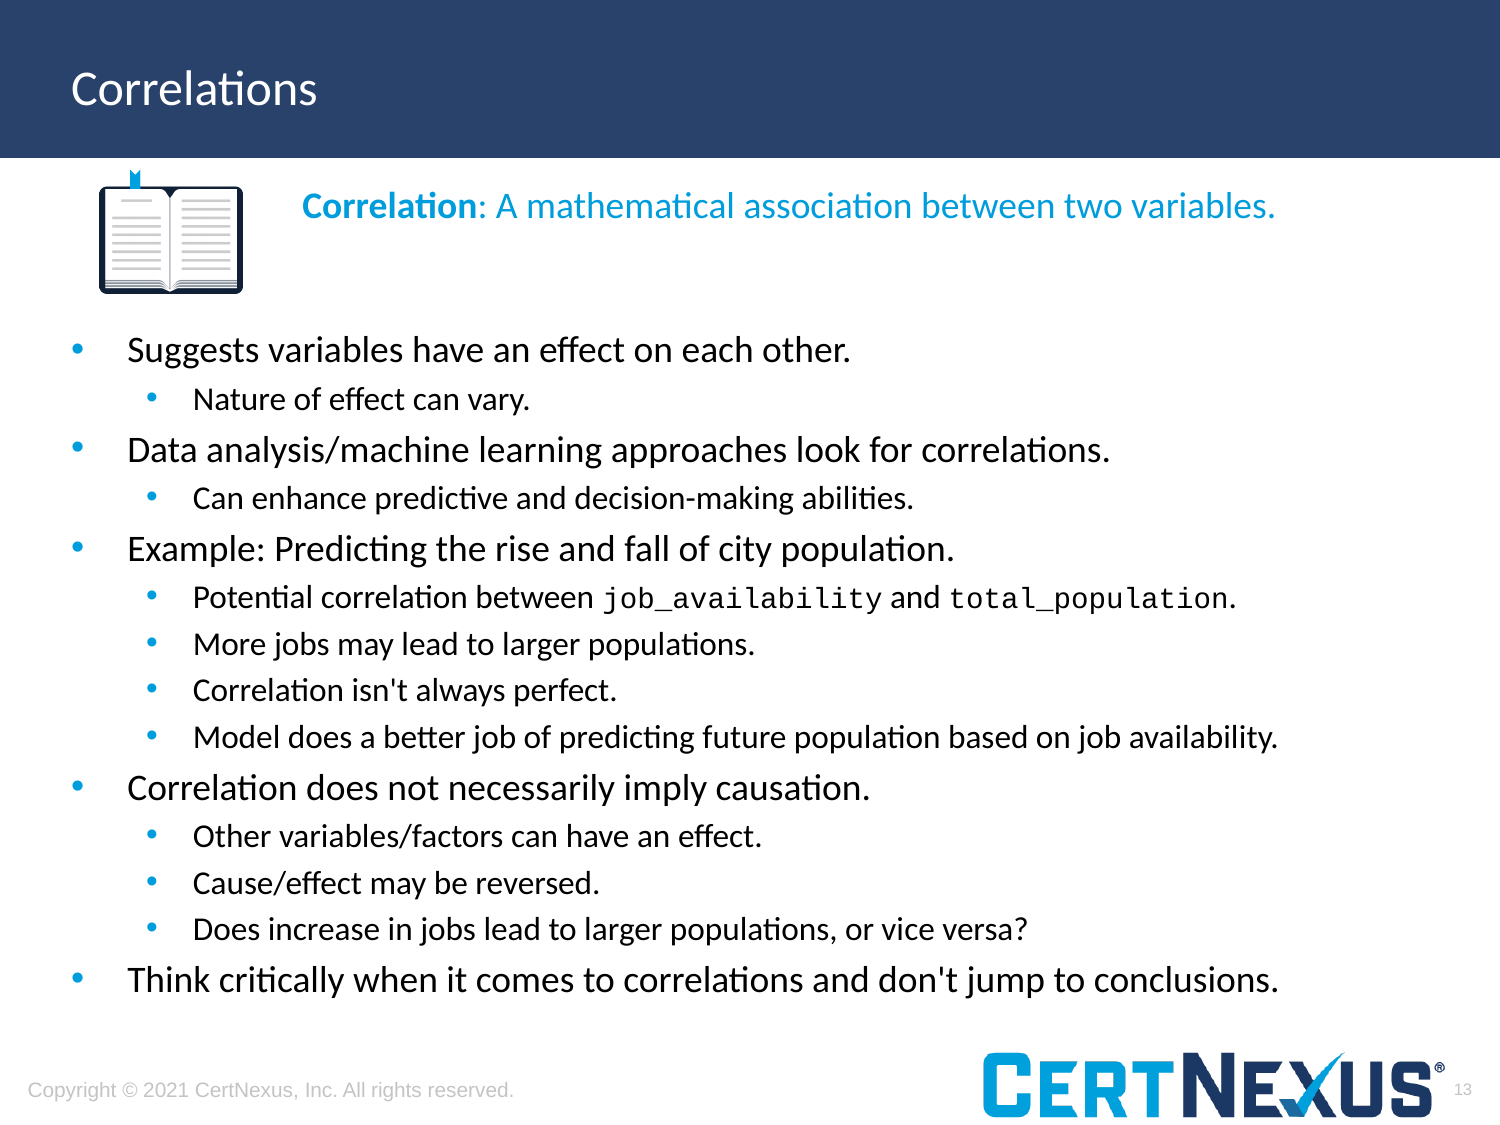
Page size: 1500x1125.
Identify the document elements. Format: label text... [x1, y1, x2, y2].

list Suggests variables have an effect on each other. Nature of effect can vary. Data analysis/machine learning approaches look for correlations. Can enhance predictive and decision-making abilities. Example: Predicting the rise and fall of city population. Potential correlation between job_availability and total_population. More jobs may lead to larger populations. Correlation isn't always perfect. Model does a better job of predicting future population based on job availability. Correlation does not necessarily imply causation. Other variables/factors can have an effect. Cause/effect may be reversed. Does increase in jobs lead to larger populations, or vice versa? Think critically when it comes to correlations and don't jump to conclusions. [56, 318, 1444, 1038]
title Correlations [56, 16, 1350, 155]
slide_number 13 [1137, 1058, 1488, 1119]
picture [99, 169, 243, 294]
list Correlation: A mathematical association between two variables. [287, 173, 1425, 299]
picture [967, 1023, 1458, 1125]
